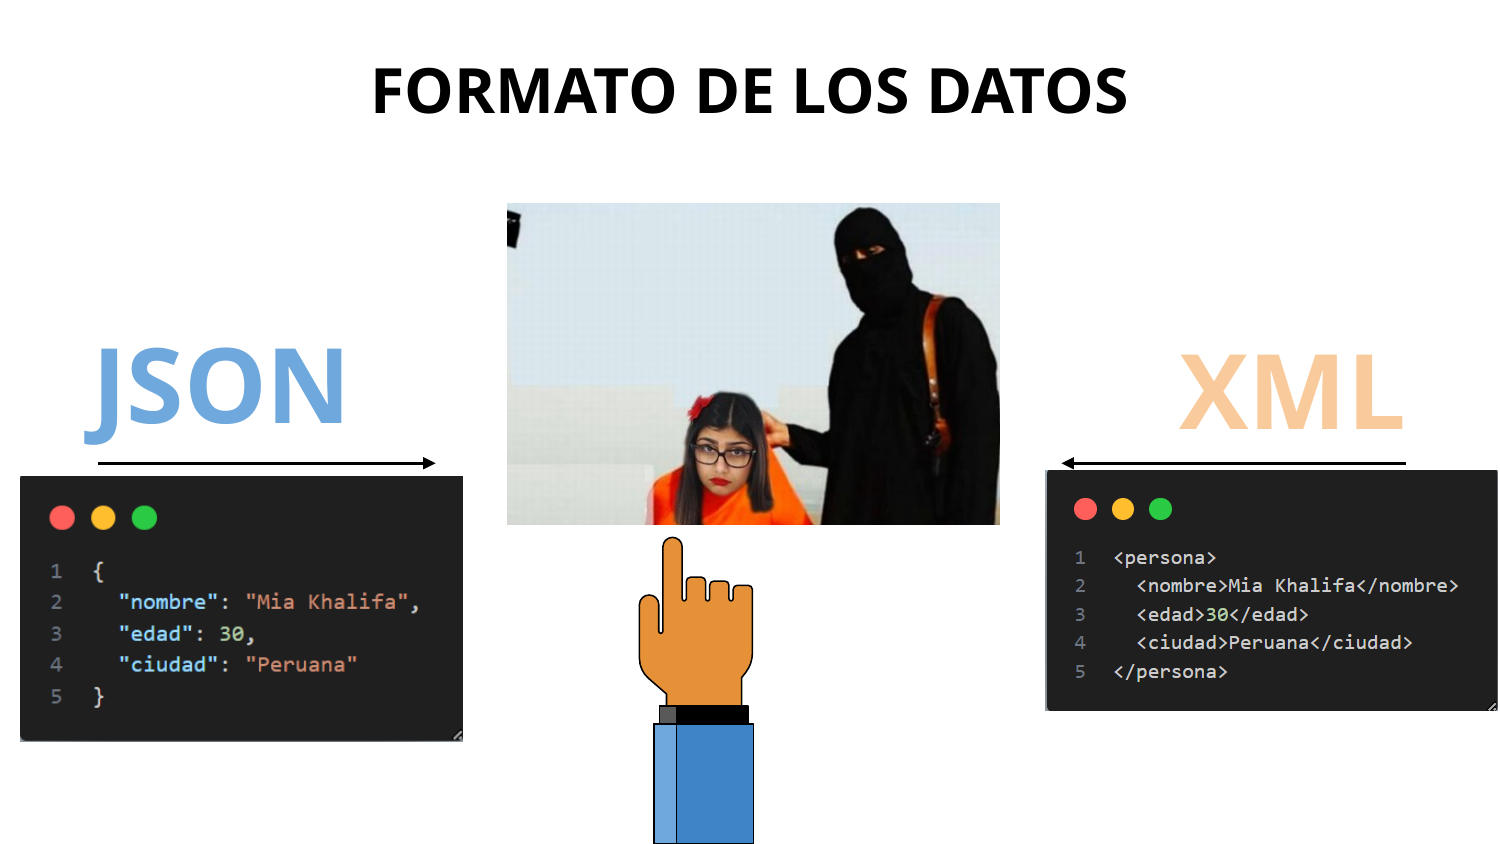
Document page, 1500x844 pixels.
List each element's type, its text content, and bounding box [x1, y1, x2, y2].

text_box JSON [77, 325, 412, 439]
title FORMATO DE LOS DATOS [210, 49, 1290, 129]
picture [1044, 469, 1498, 711]
picture [507, 203, 1000, 525]
picture [20, 476, 463, 742]
text_box XML [1126, 341, 1421, 435]
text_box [639, 537, 754, 844]
